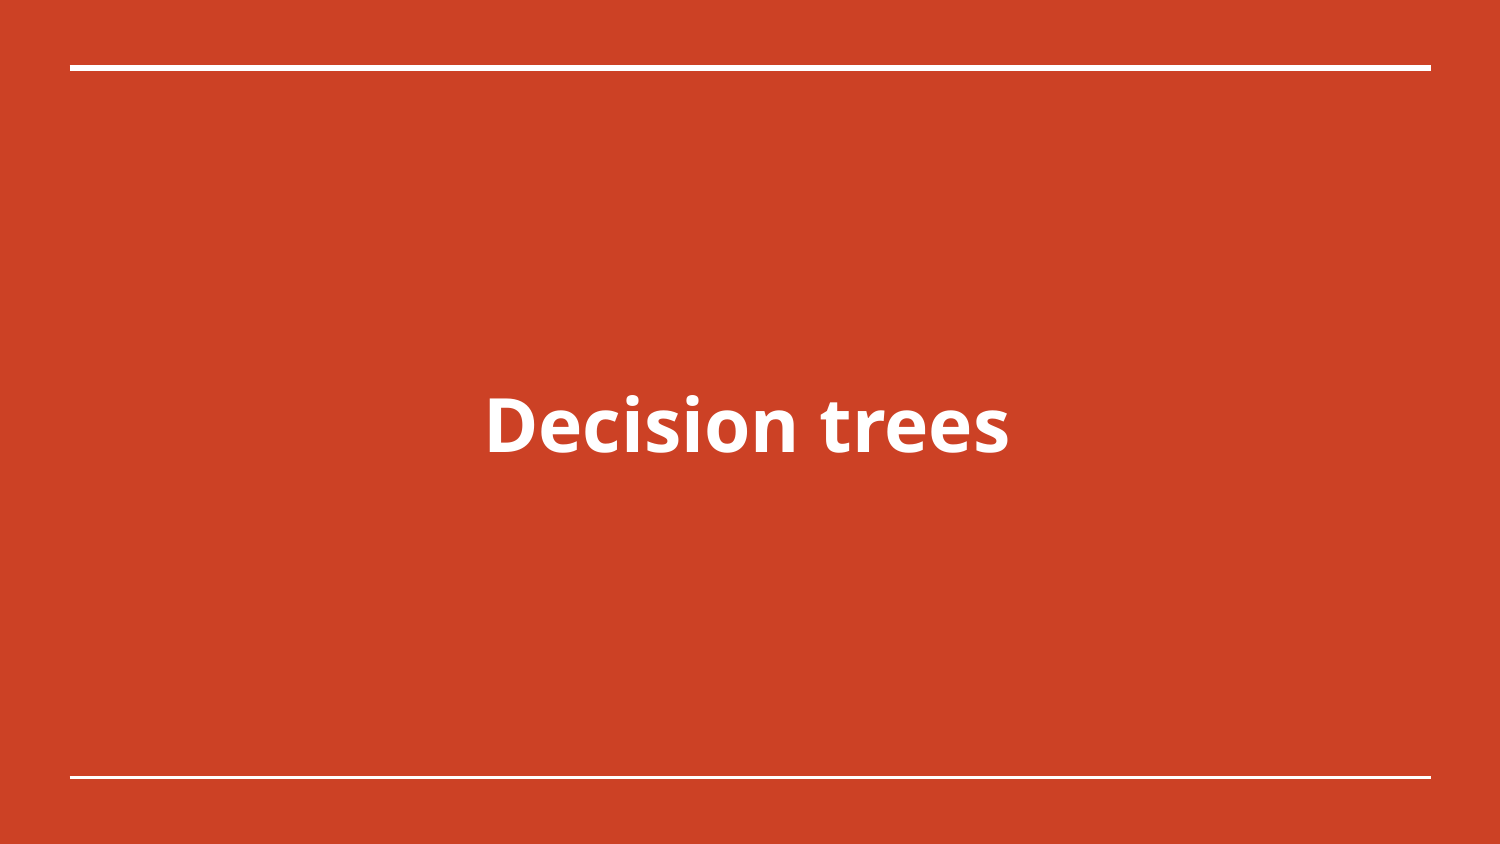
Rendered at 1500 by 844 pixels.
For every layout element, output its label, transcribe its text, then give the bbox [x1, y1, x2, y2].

title Decision trees [66, 296, 1428, 550]
